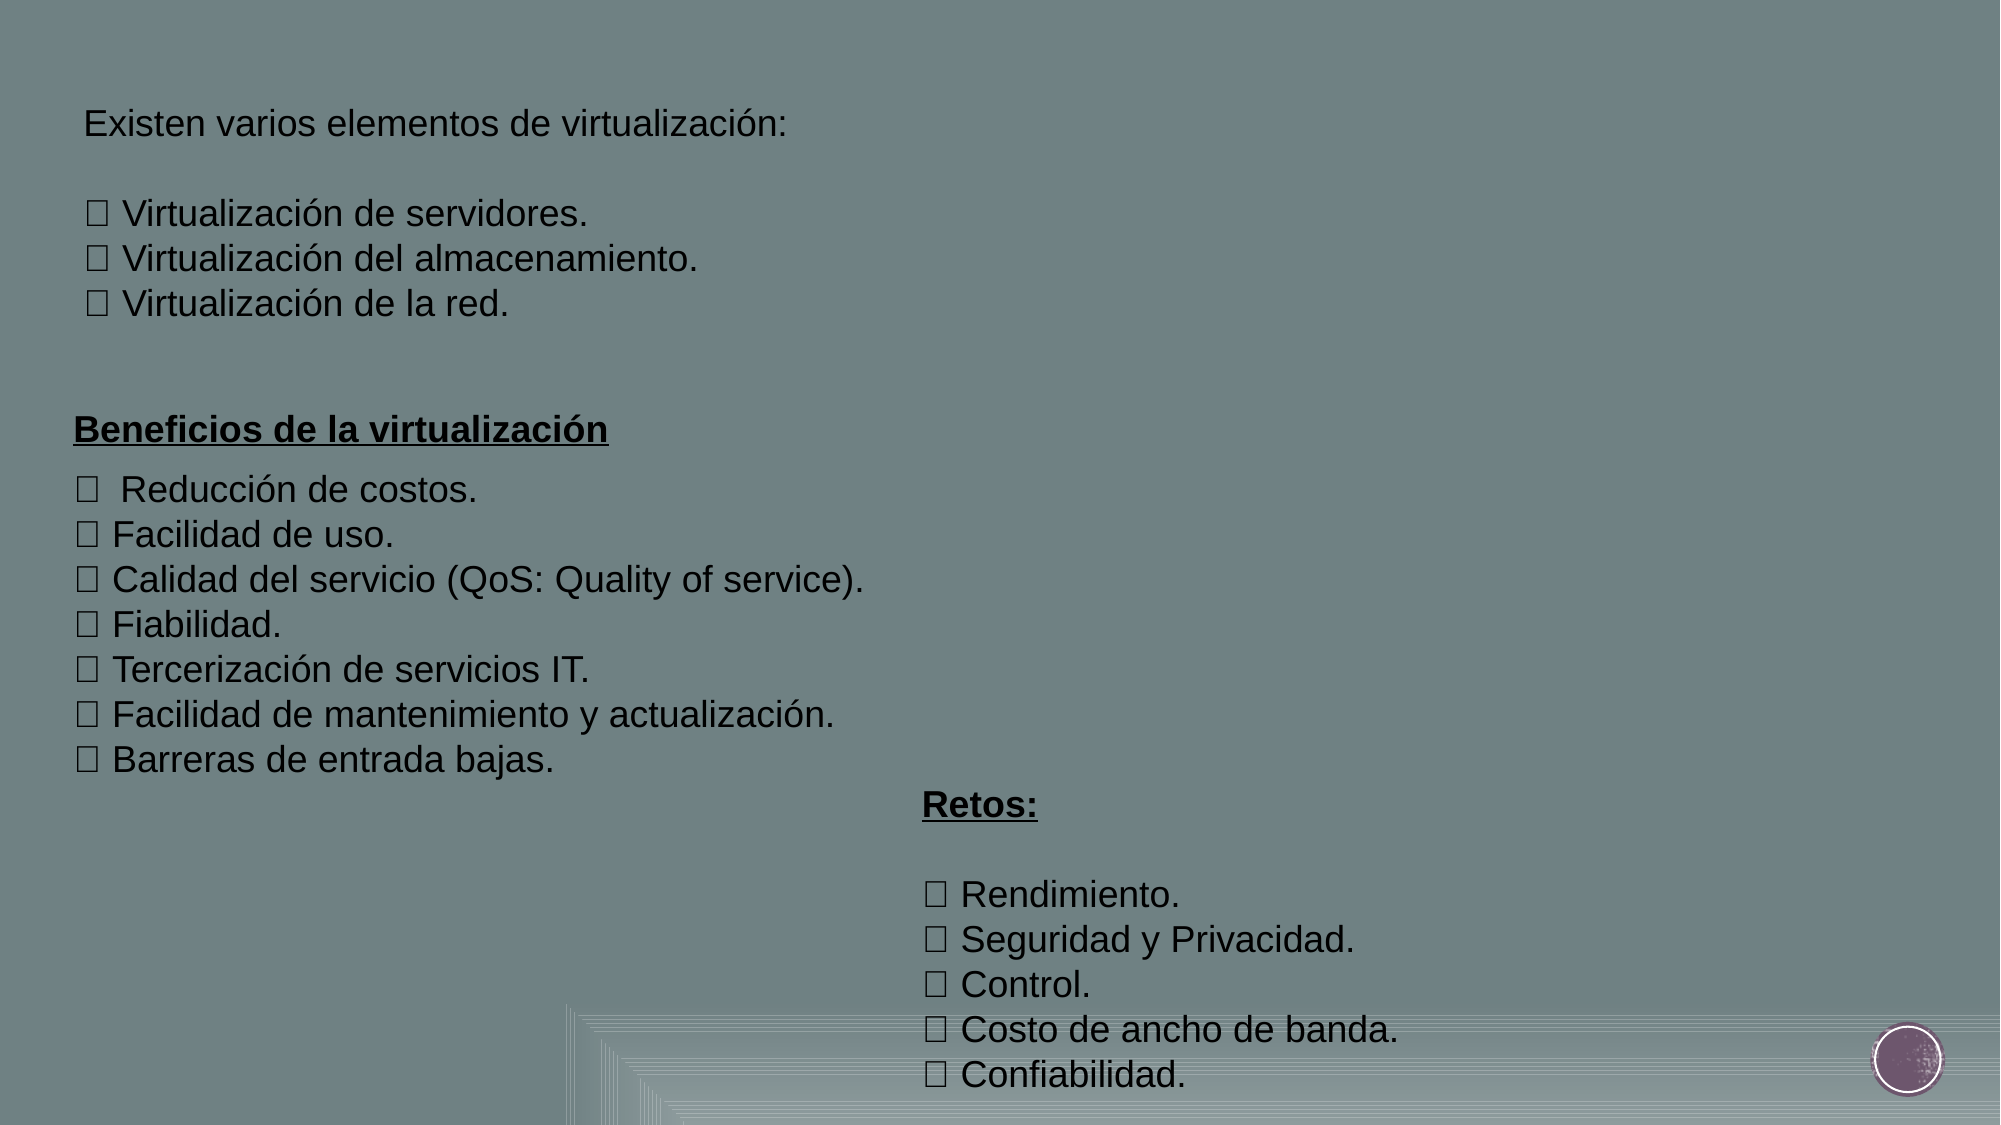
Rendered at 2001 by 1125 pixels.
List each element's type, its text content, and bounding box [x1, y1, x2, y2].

text_box Existen varios elementos de virtualización:  Virtualización de servidores.  Virtualización del almacenamiento.  Virtualización de la red. [68, 91, 1069, 332]
text_box Retos:  Rendimiento.  Seguridad y Privacidad.  Control.  Costo de ancho de banda.  Confiabilidad. [907, 772, 1908, 1103]
text_box  Reducción de costos.  Facilidad de uso.  Calidad del servicio (QoS: Quality of service).  Fiabilidad.  Tercerización de servicios IT.  Facilidad de mantenimiento y actualización.  Barreras de entrada bajas. [58, 457, 1059, 788]
text_box Beneficios de la virtualización [58, 397, 1059, 457]
